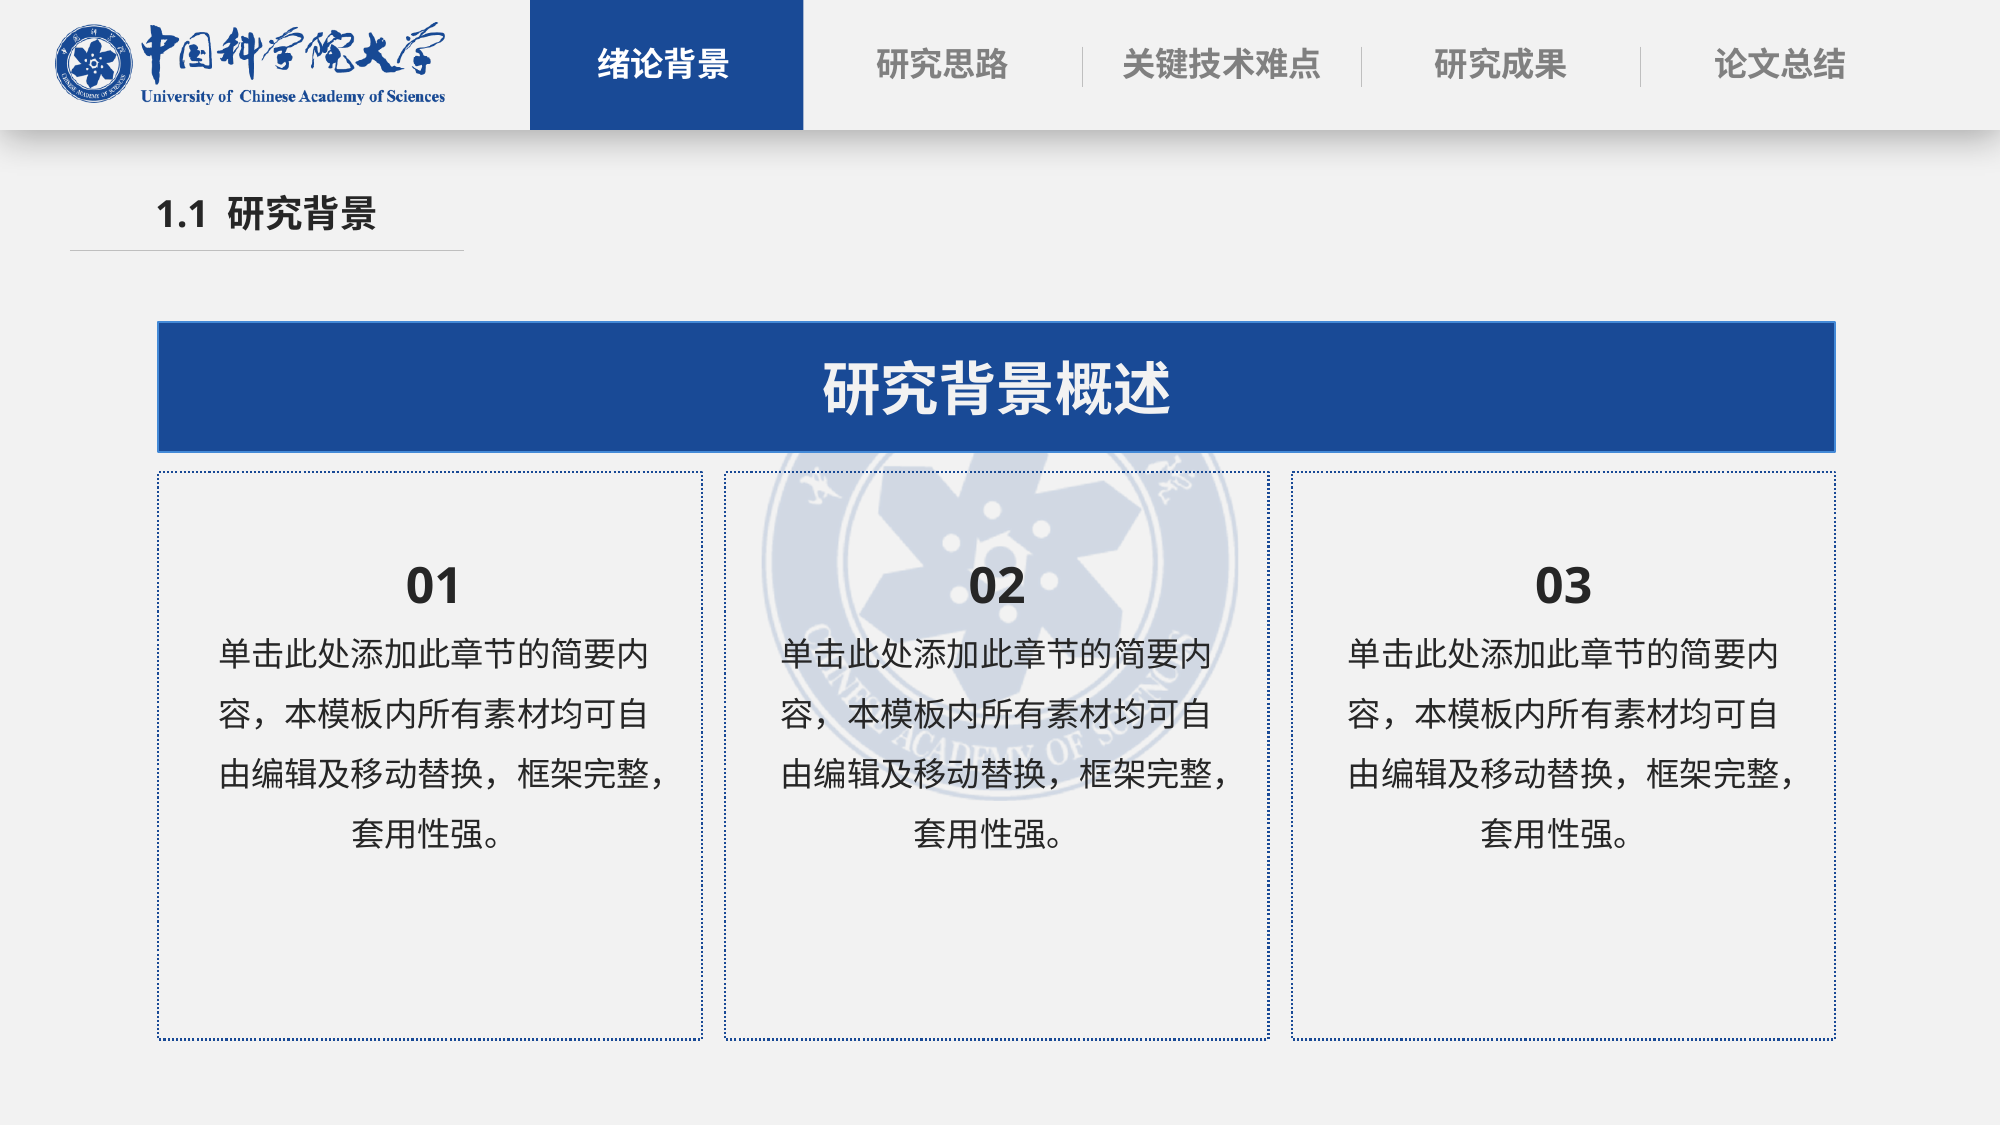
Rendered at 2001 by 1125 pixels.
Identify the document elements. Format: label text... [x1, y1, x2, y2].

text_box [529, 0, 804, 131]
text_box [158, 472, 702, 1040]
text_box 论文总结 [1670, 35, 1891, 91]
text_box 绪论背景 [553, 35, 775, 91]
text_box 02 单击此处添加此章节的简要内容，本模板内所有素材均可自由编辑及移动替换，框架完整，套用性强。 [768, 523, 1225, 854]
text_box 关键技术难点 [1111, 35, 1333, 91]
text_box [804, 0, 2000, 131]
text_box 01 单击此处添加此章节的简要内容，本模板内所有素材均可自由编辑及移动替换，框架完整，套用性强。 [206, 523, 663, 854]
text_box 研究背景概述 [158, 322, 1836, 453]
text_box 03 单击此处添加此章节的简要内容，本模板内所有素材均可自由编辑及移动替换，框架完整，套用性强。 [1335, 523, 1792, 854]
text_box 1.1 研究背景 [133, 181, 400, 243]
text_box [725, 472, 1269, 1040]
picture [52, 22, 445, 105]
text_box [0, 0, 529, 131]
text_box [1292, 472, 1836, 1040]
text_box 研究思路 [832, 35, 1054, 91]
text_box 研究成果 [1391, 35, 1612, 91]
